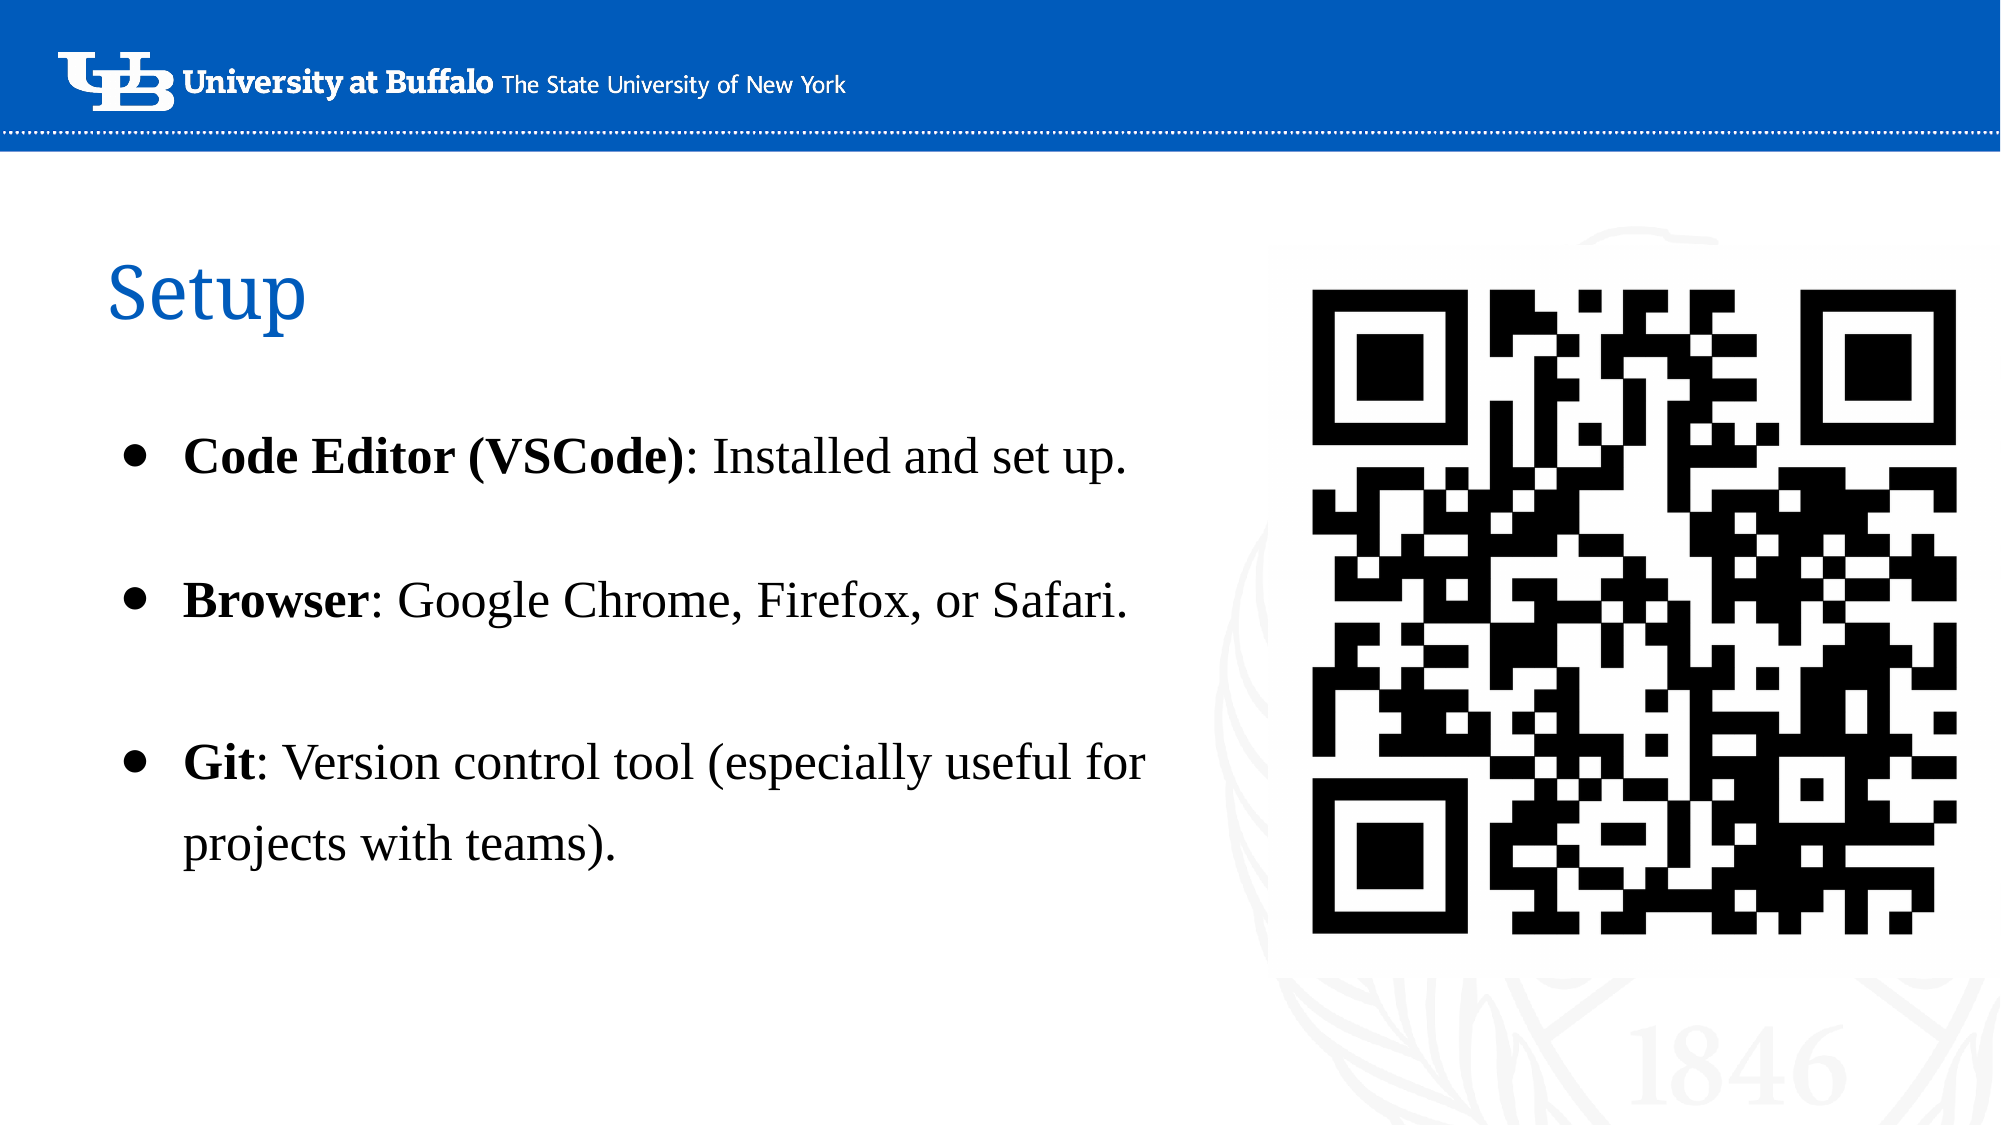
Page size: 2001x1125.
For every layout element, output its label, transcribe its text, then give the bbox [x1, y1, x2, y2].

picture [0, 0, 2001, 1125]
list Code Editor (VSCode): Installed and set up. Browser: Google Chrome, Firefox, or Safari. Git: Version control tool (especially useful for projects with teams). [93, 395, 1234, 1046]
title Setup [93, 140, 1234, 343]
